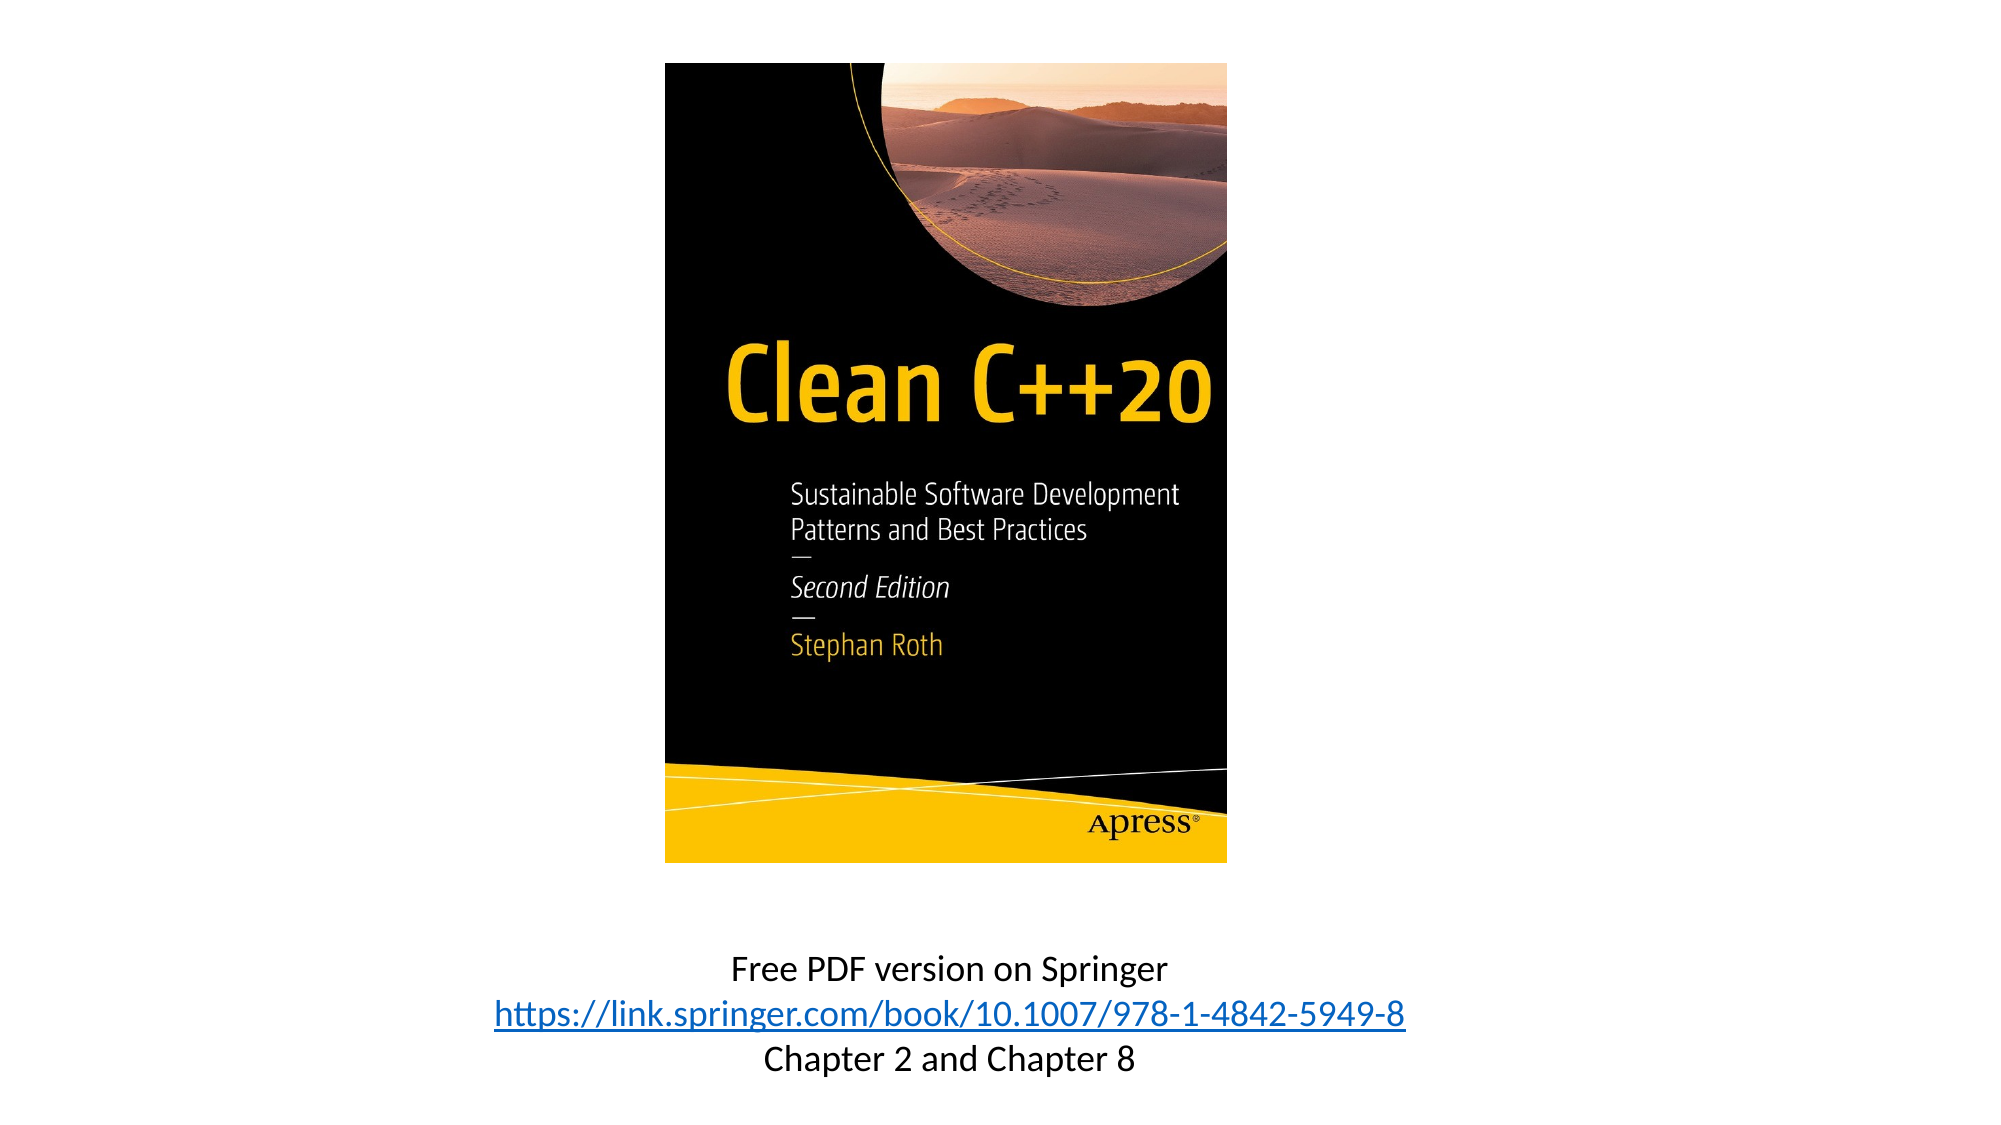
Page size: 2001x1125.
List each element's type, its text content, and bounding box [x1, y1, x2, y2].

picture [665, 63, 1227, 864]
text_box Free PDF version on Springer https://link.springer.com/book/10.1007/978-1-4842-5949-8 Chapter 2 and Chapter 8 [445, 936, 1455, 1087]
